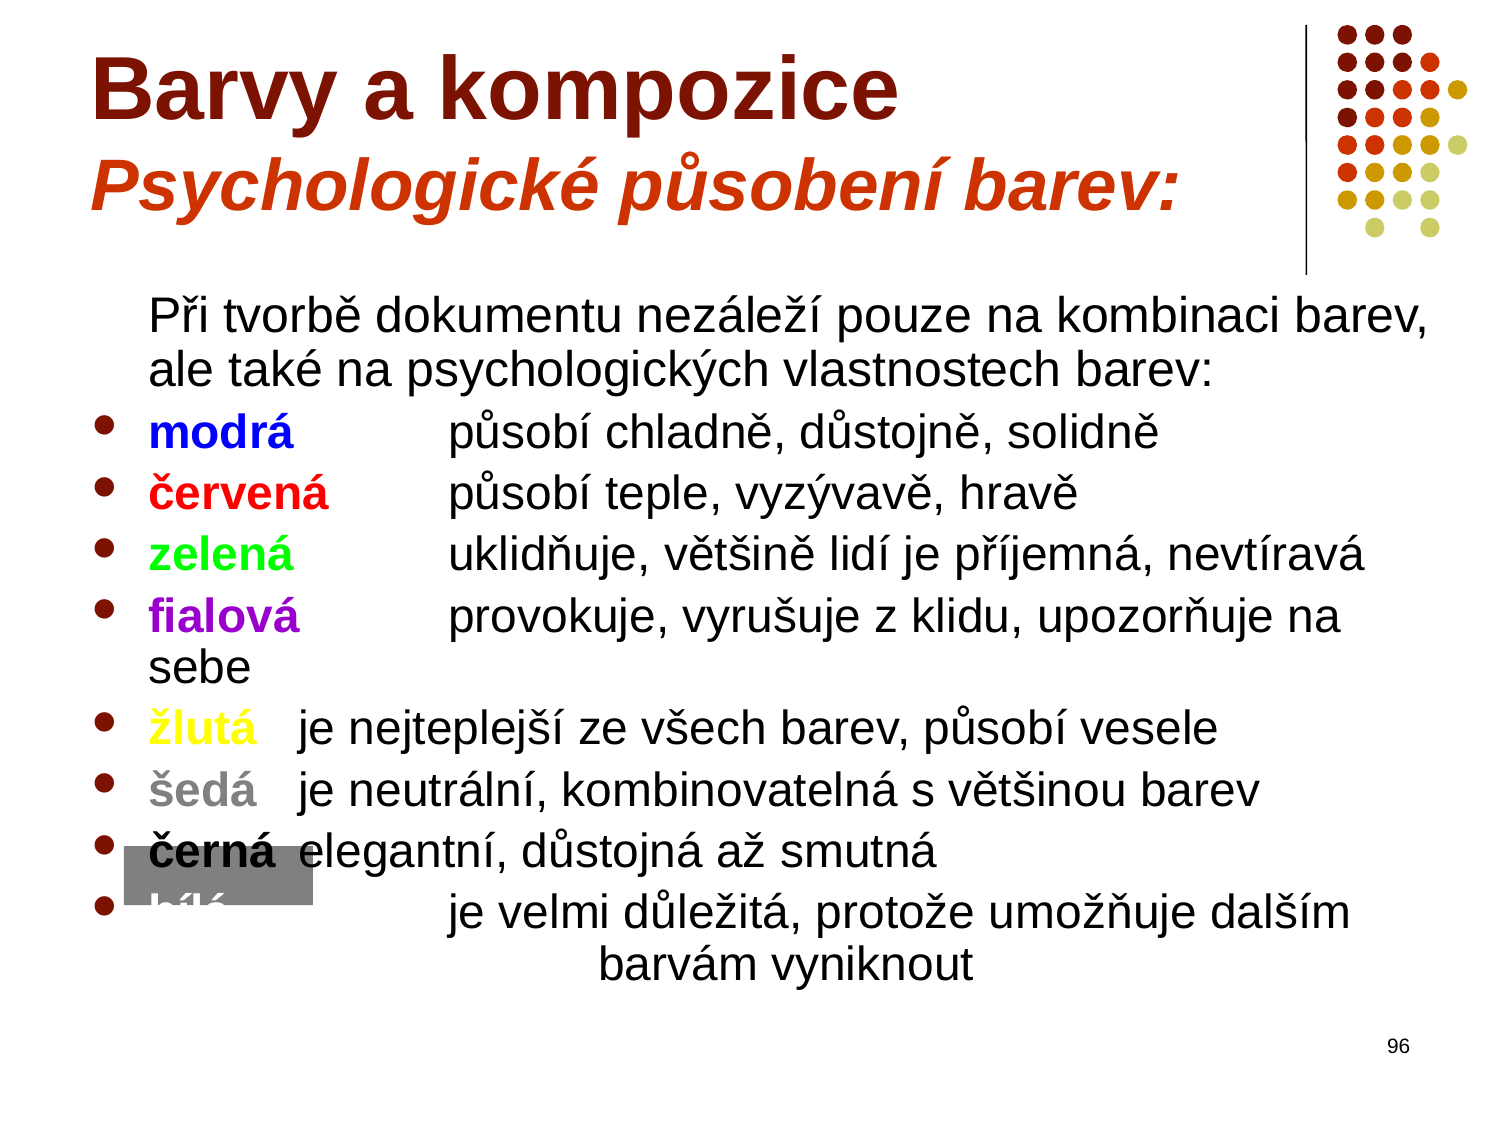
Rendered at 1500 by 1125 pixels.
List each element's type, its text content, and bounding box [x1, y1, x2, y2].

slide_number 96 [1074, 1025, 1425, 1100]
title Barvy a kompozice Psychologické působení barev: [75, 20, 1313, 233]
list Při tvorbě dokumentu nezáleží pouze na kombinaci barev, ale také na psychologických vlastnostech barev: modrá působí chladně, důstojně, solidně červená působí teple, vyzývavě, hravě zelená uklidňuje, většině lidí je příjemná, nevtíravá fialová provokuje, vyrušuje z klidu, upozorňuje na sebe žlutá je nejteplejší ze všech barev, působí vesele šedá je neutrální, kombinovatelná s většinou barev černá elegantní, důstojná až smutná bílá je velmi důležitá, protože umožňuje dalším barvám vyniknout [76, 282, 1459, 1006]
